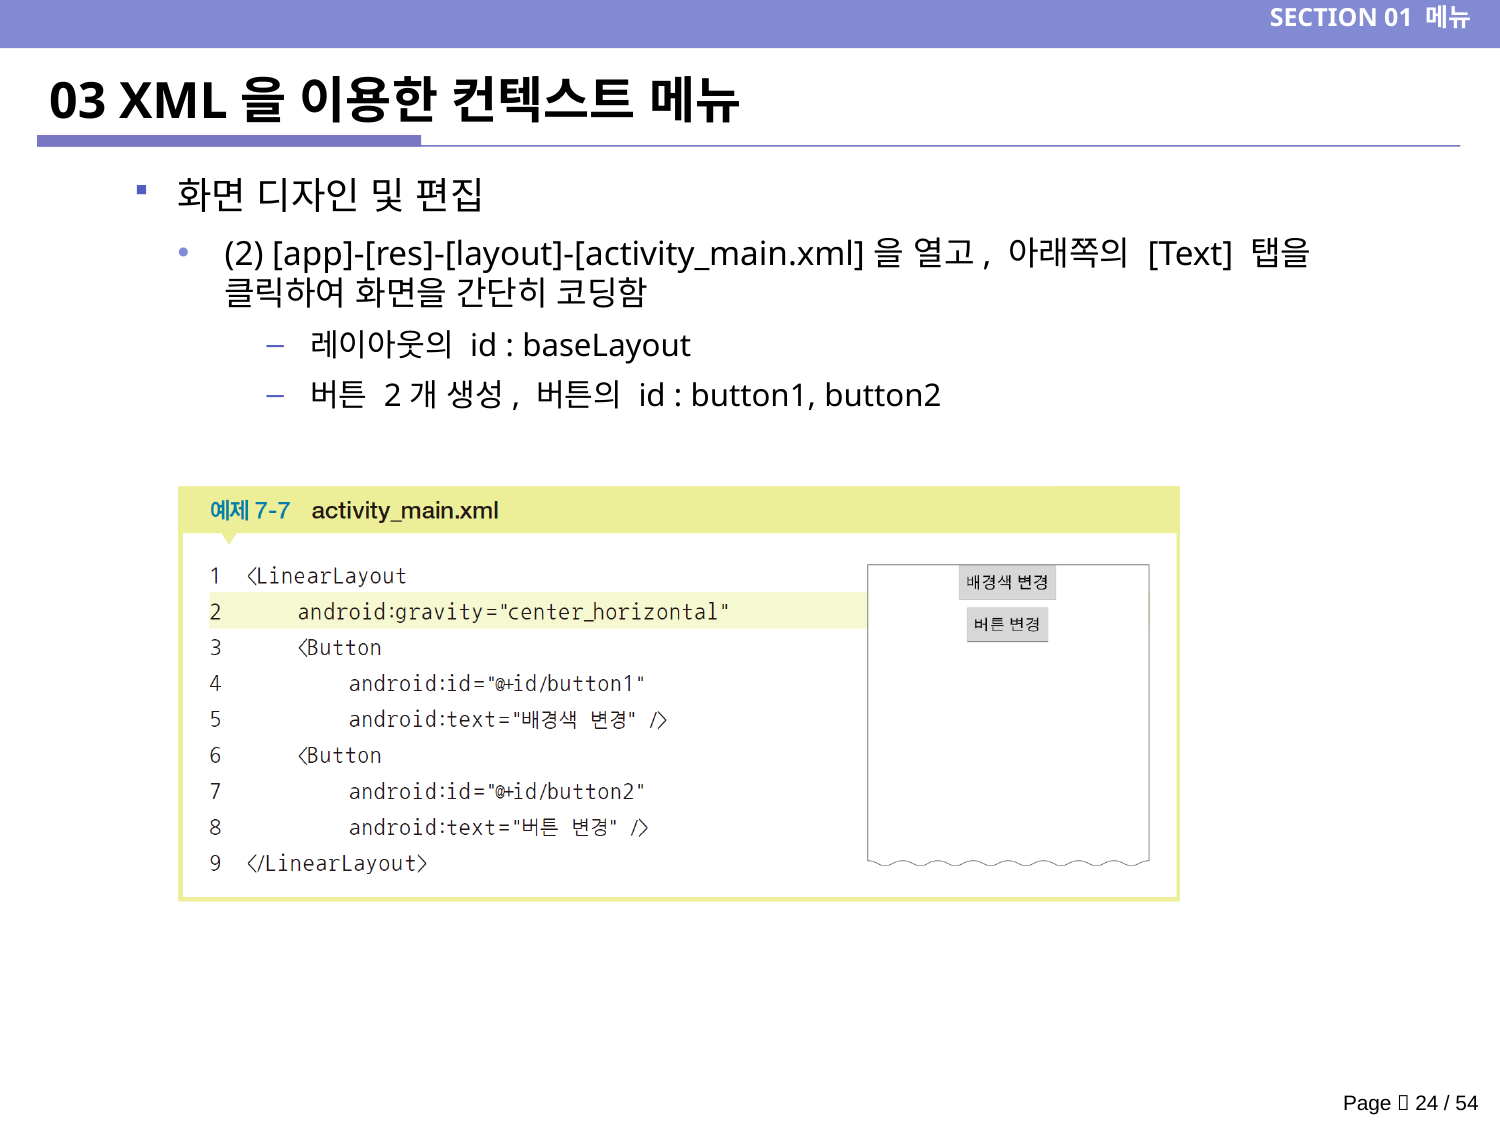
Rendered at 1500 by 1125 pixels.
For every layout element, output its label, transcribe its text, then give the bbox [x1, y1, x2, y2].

picture [178, 484, 1181, 903]
title 03 XML을 이용한 컨텍스트 메뉴 [48, 67, 1448, 132]
text_box SECTION 01 메뉴 [1255, 0, 1500, 39]
list 화면 디자인 및 편집 (2) [app]-[res]-[layout]-[activity_main.xml]을 열고, 아래쪽의 [Text] 탭을 클릭하여 화면을 간단히 코딩함 레이아웃의 id : baseLayout 버튼 2개 생성, 버튼의 id : button1, button2 [104, 171, 1382, 880]
